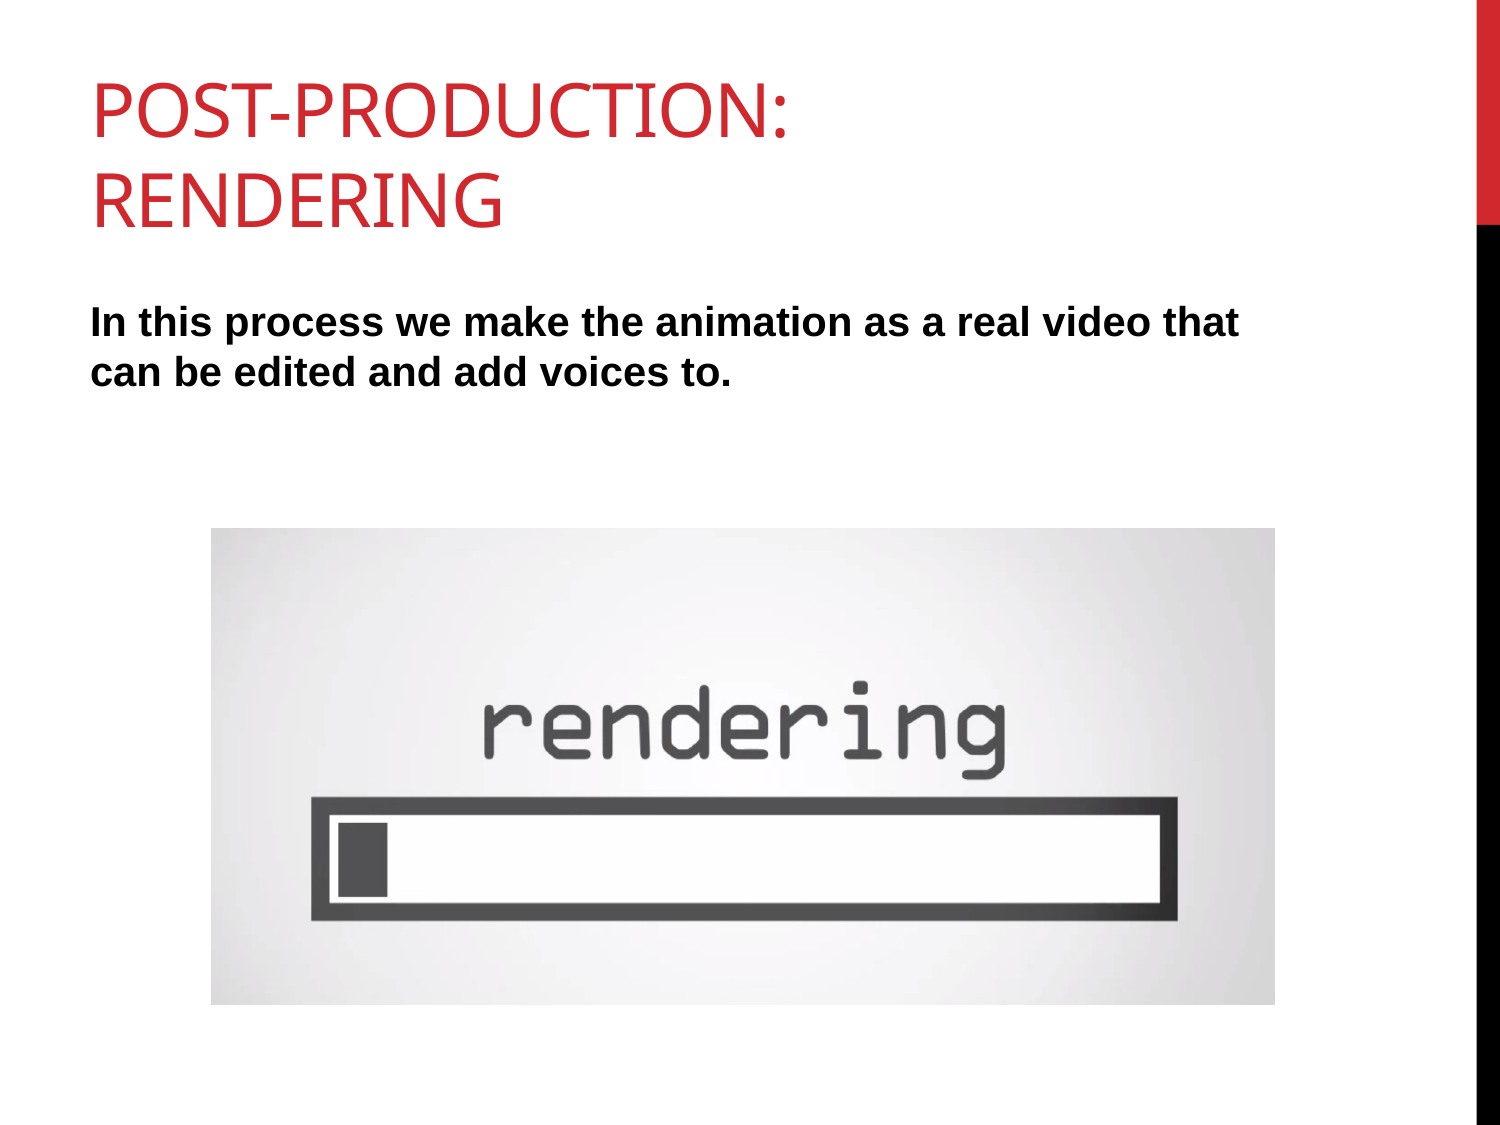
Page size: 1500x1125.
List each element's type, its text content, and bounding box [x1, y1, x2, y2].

list In this process we make the animation as a real video that can be edited and add voices to. [75, 287, 1325, 1005]
picture [210, 527, 1275, 1006]
title Post-Production: Rendering [75, 25, 1025, 250]
